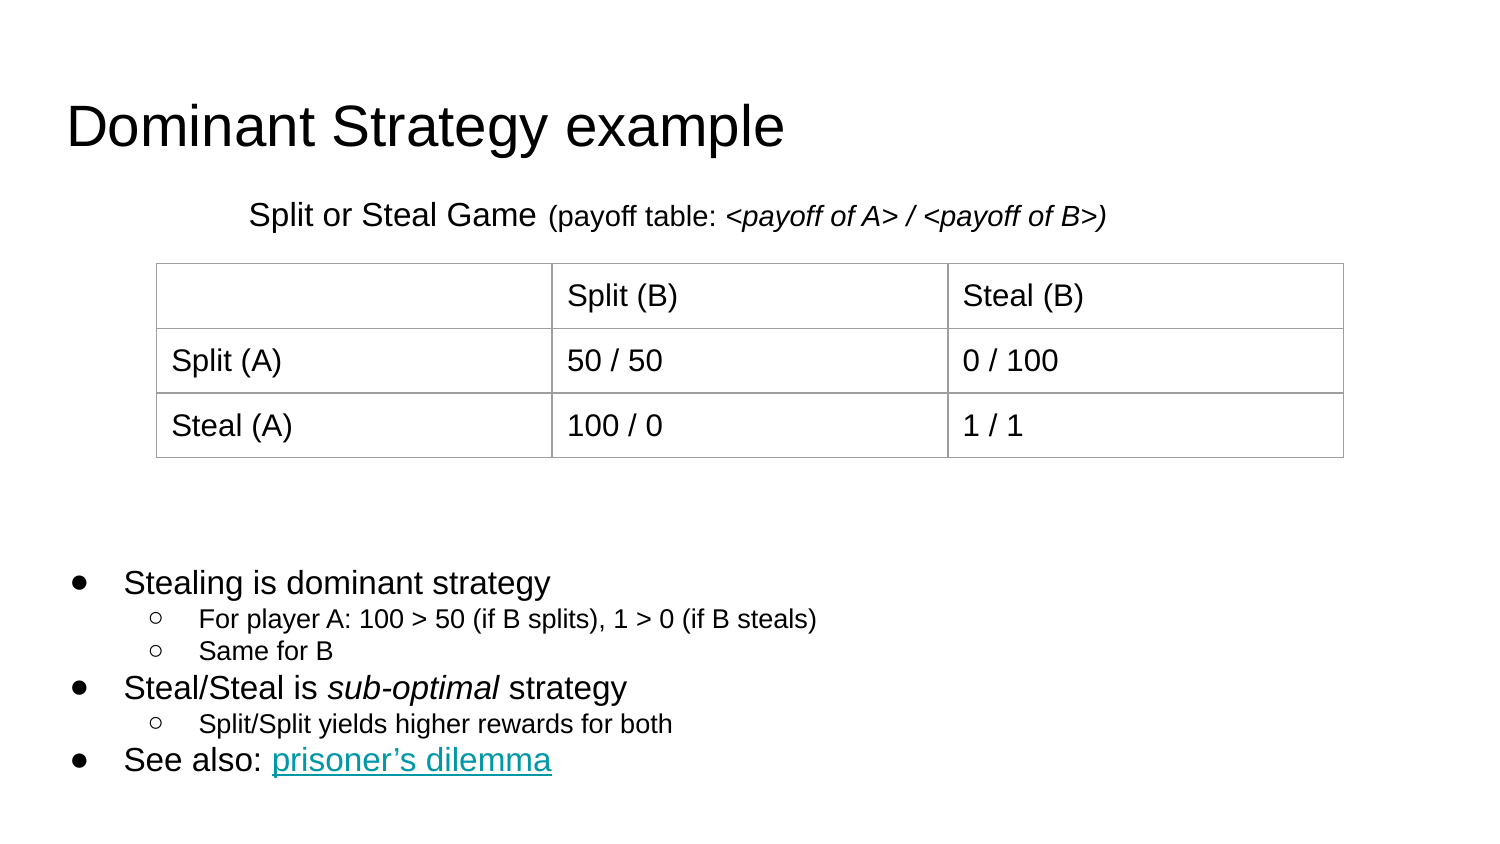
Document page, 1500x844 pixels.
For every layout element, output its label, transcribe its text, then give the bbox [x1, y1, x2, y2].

table_cell 0 / 100 [949, 329, 1343, 392]
table_header [157, 264, 551, 328]
table_cell Steal (A) [157, 394, 551, 457]
table_header Split (B) [553, 264, 947, 328]
table_header Steal (B) [949, 264, 1343, 328]
title Dominant Strategy example [51, 72, 1449, 167]
table_cell 1 / 1 [949, 394, 1343, 457]
table_cell 50 / 50 [553, 329, 947, 392]
text_box Split or Steal Game (payoff table: <payoff of A> / <payoff of B>) [233, 173, 1285, 263]
text_box Stealing is dominant strategy For player A: 100 > 50 (if B splits), 1 > 0 (if B steals) Same for B Steal/Steal is sub-optimal strategy Split/Split yields higher rewards for both See also: prisoner’s dilemma [33, 546, 948, 769]
table_cell 100 / 0 [553, 394, 947, 457]
table_cell Split (A) [157, 329, 551, 392]
